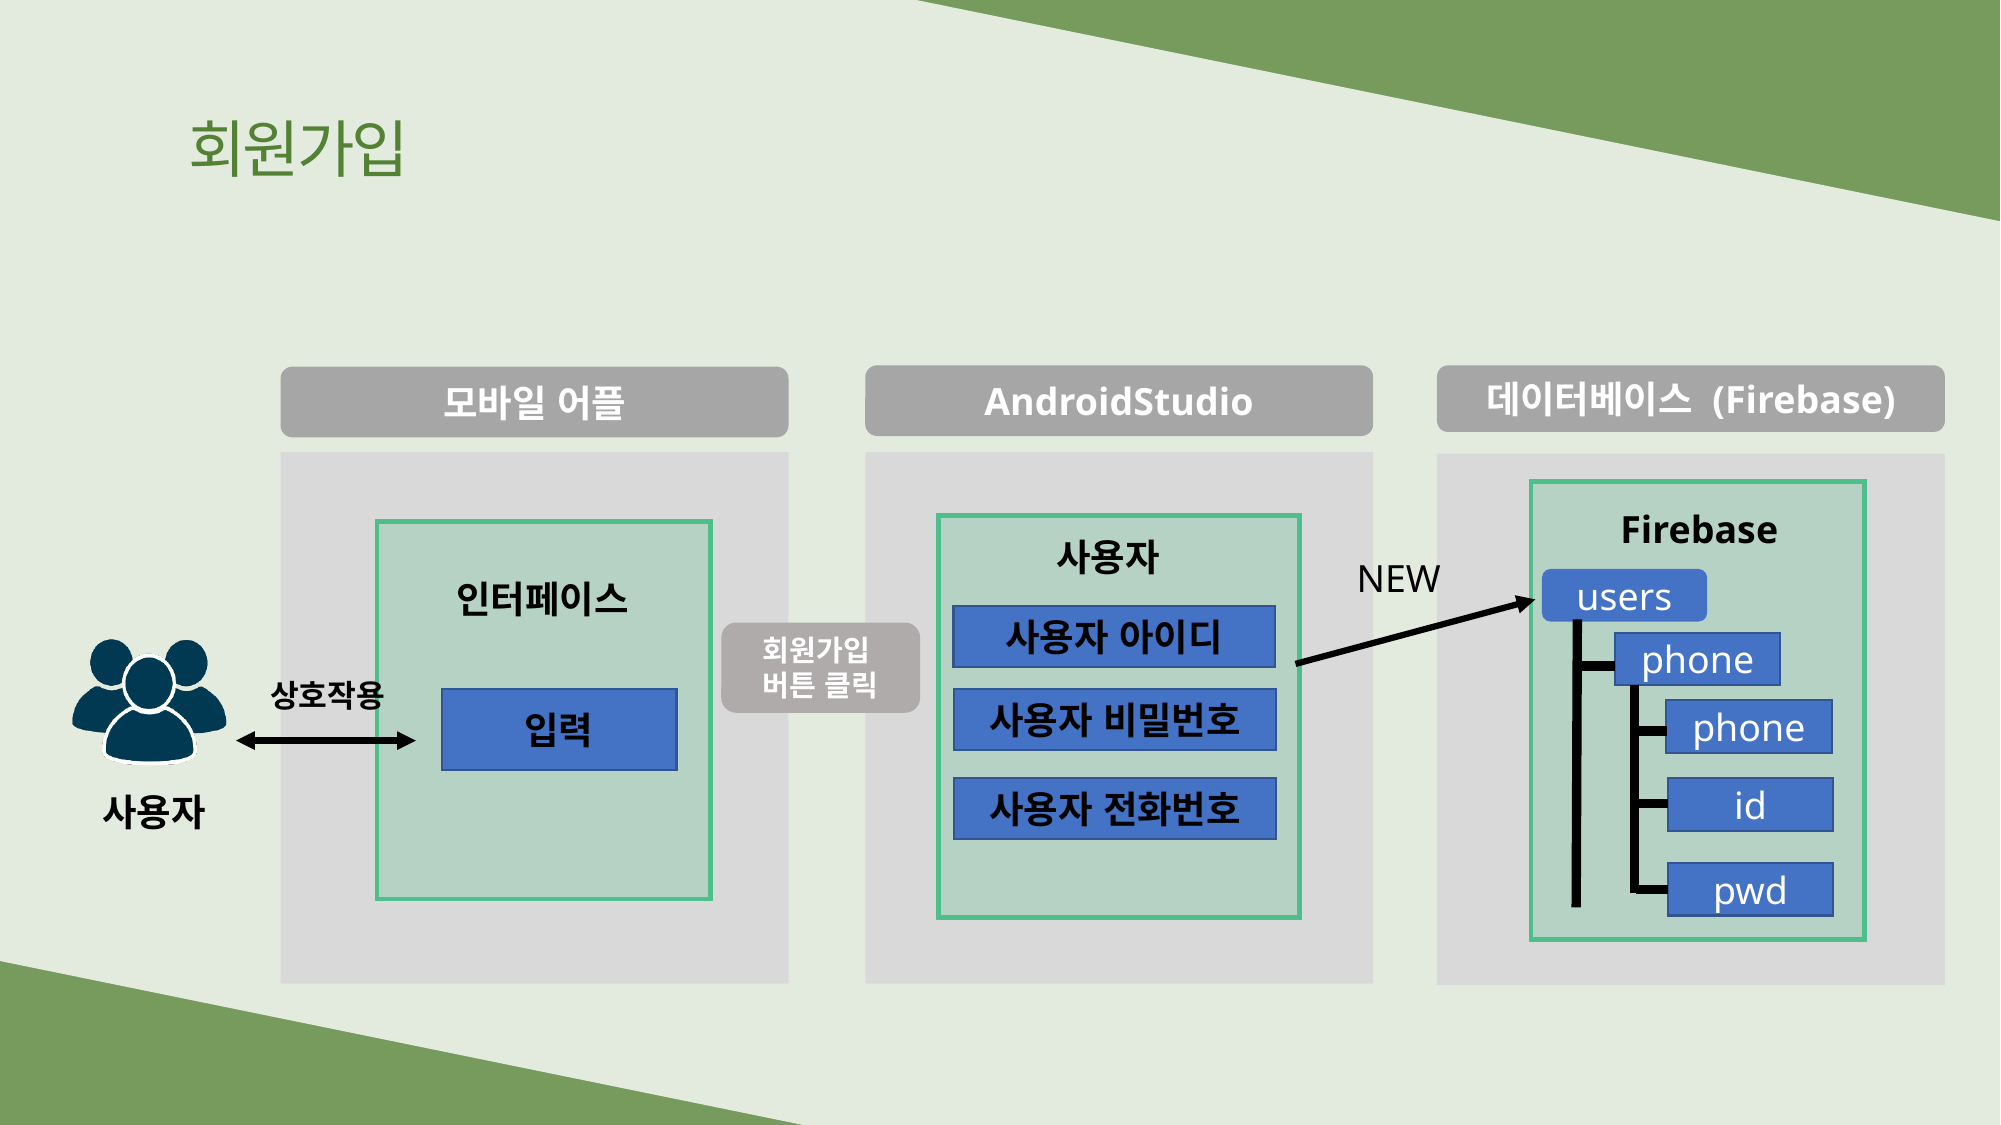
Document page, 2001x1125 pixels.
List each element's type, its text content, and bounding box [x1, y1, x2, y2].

text_box 회원가입 버튼 클릭 [720, 621, 922, 714]
text_box 사용자 아이디 [952, 605, 1276, 668]
picture [54, 616, 244, 784]
text_box [937, 514, 1301, 919]
text_box 인터페이스 [441, 568, 665, 629]
text_box [864, 451, 1374, 985]
text_box 상호작용 [244, 663, 415, 727]
text_box 사용자 전화번호 [953, 777, 1277, 840]
text_box 데이터베이스 (Firebase) [1435, 364, 1946, 434]
text_box AndroidStudio [864, 364, 1375, 438]
text_box NEW [1341, 547, 1531, 599]
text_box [1295, 599, 1536, 664]
text_box 회원가입 [38, 102, 560, 193]
text_box 입력 [441, 688, 678, 771]
text_box 사용자 [1041, 526, 1275, 587]
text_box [1531, 481, 1865, 940]
text_box 사용자 [87, 784, 231, 842]
text_box [376, 521, 711, 900]
text_box [280, 451, 789, 985]
text_box 사용자 비밀번호 [953, 688, 1277, 751]
text_box 모바일 어플 [279, 365, 790, 439]
text_box [1436, 453, 1946, 986]
